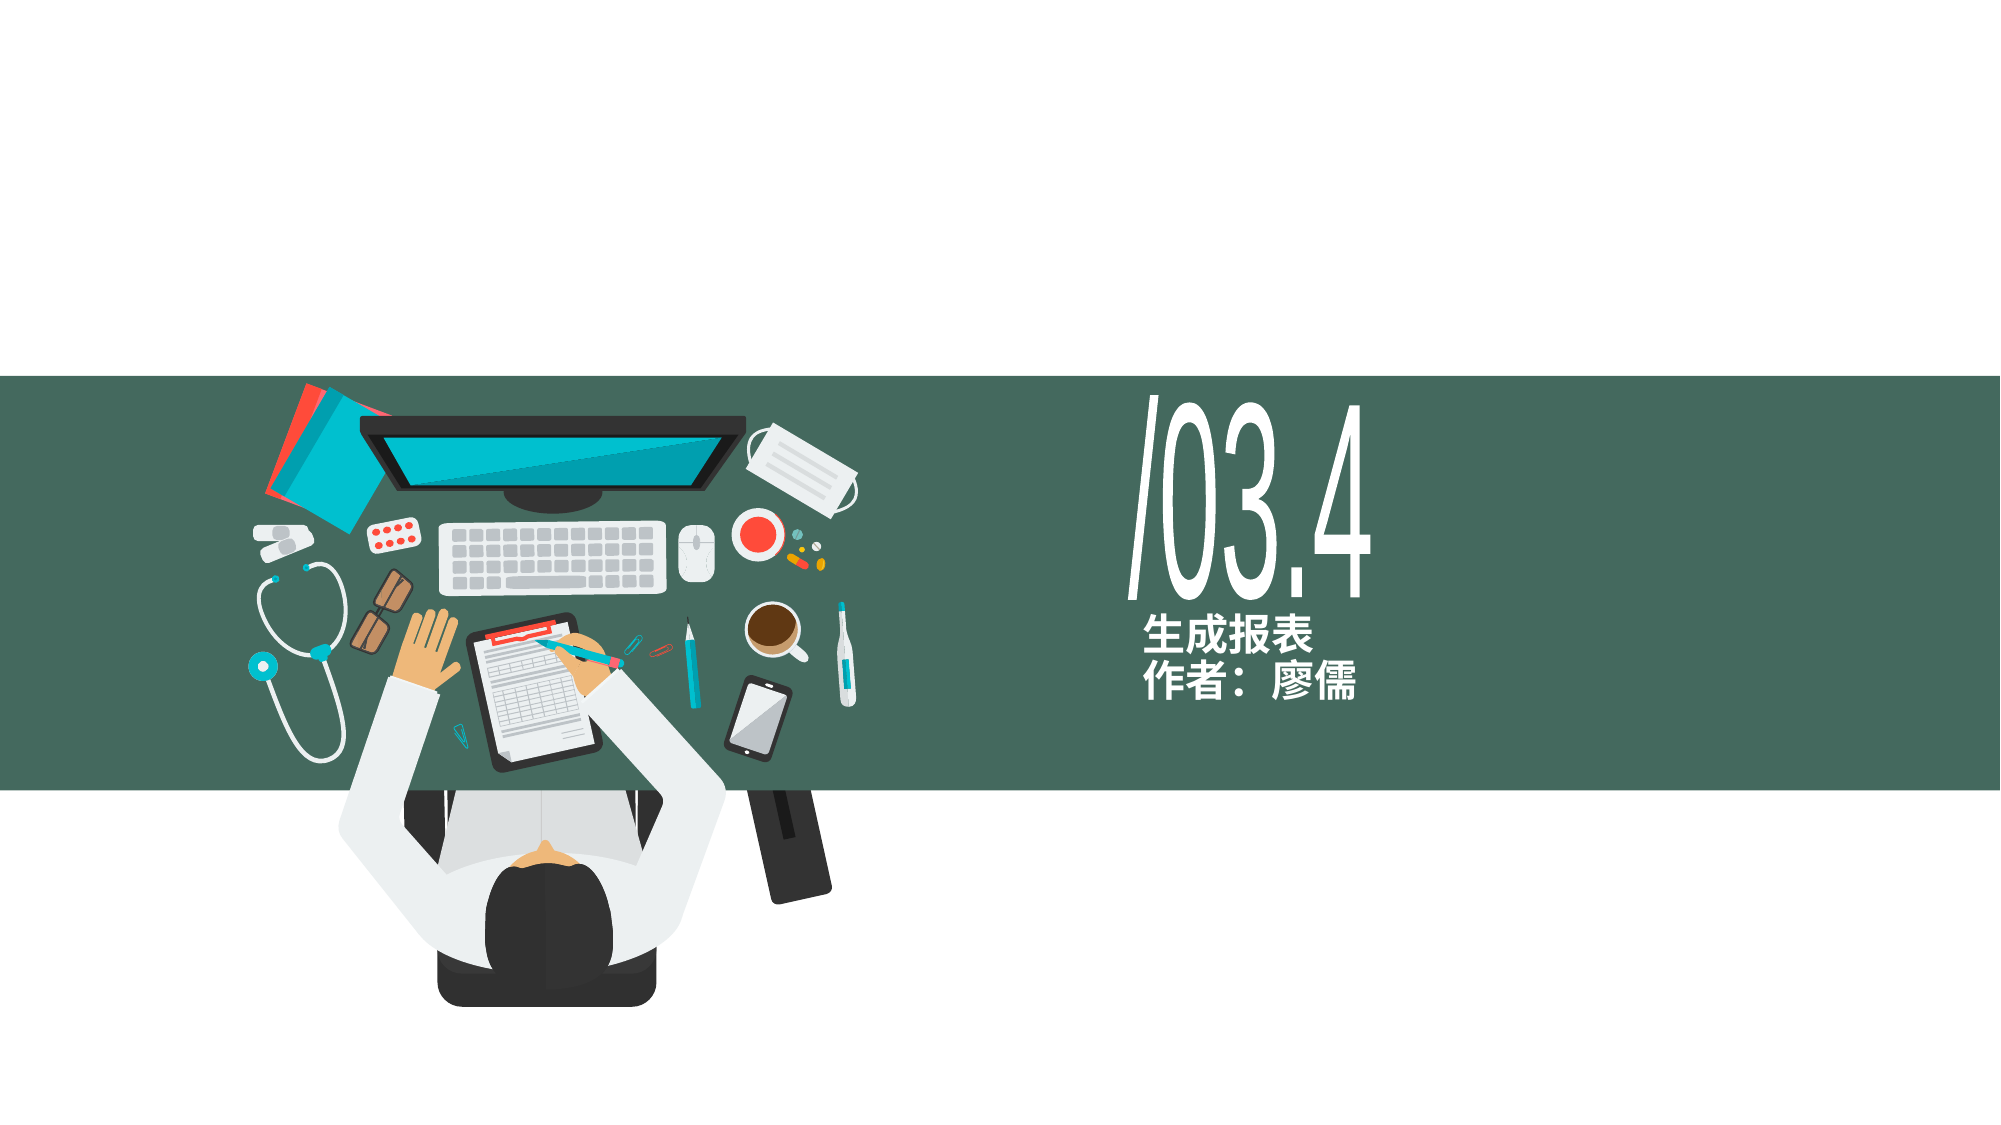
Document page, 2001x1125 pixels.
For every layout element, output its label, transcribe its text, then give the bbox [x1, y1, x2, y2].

title 生成报表 作者：廖儒 [1127, 605, 1698, 714]
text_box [649, 644, 673, 658]
